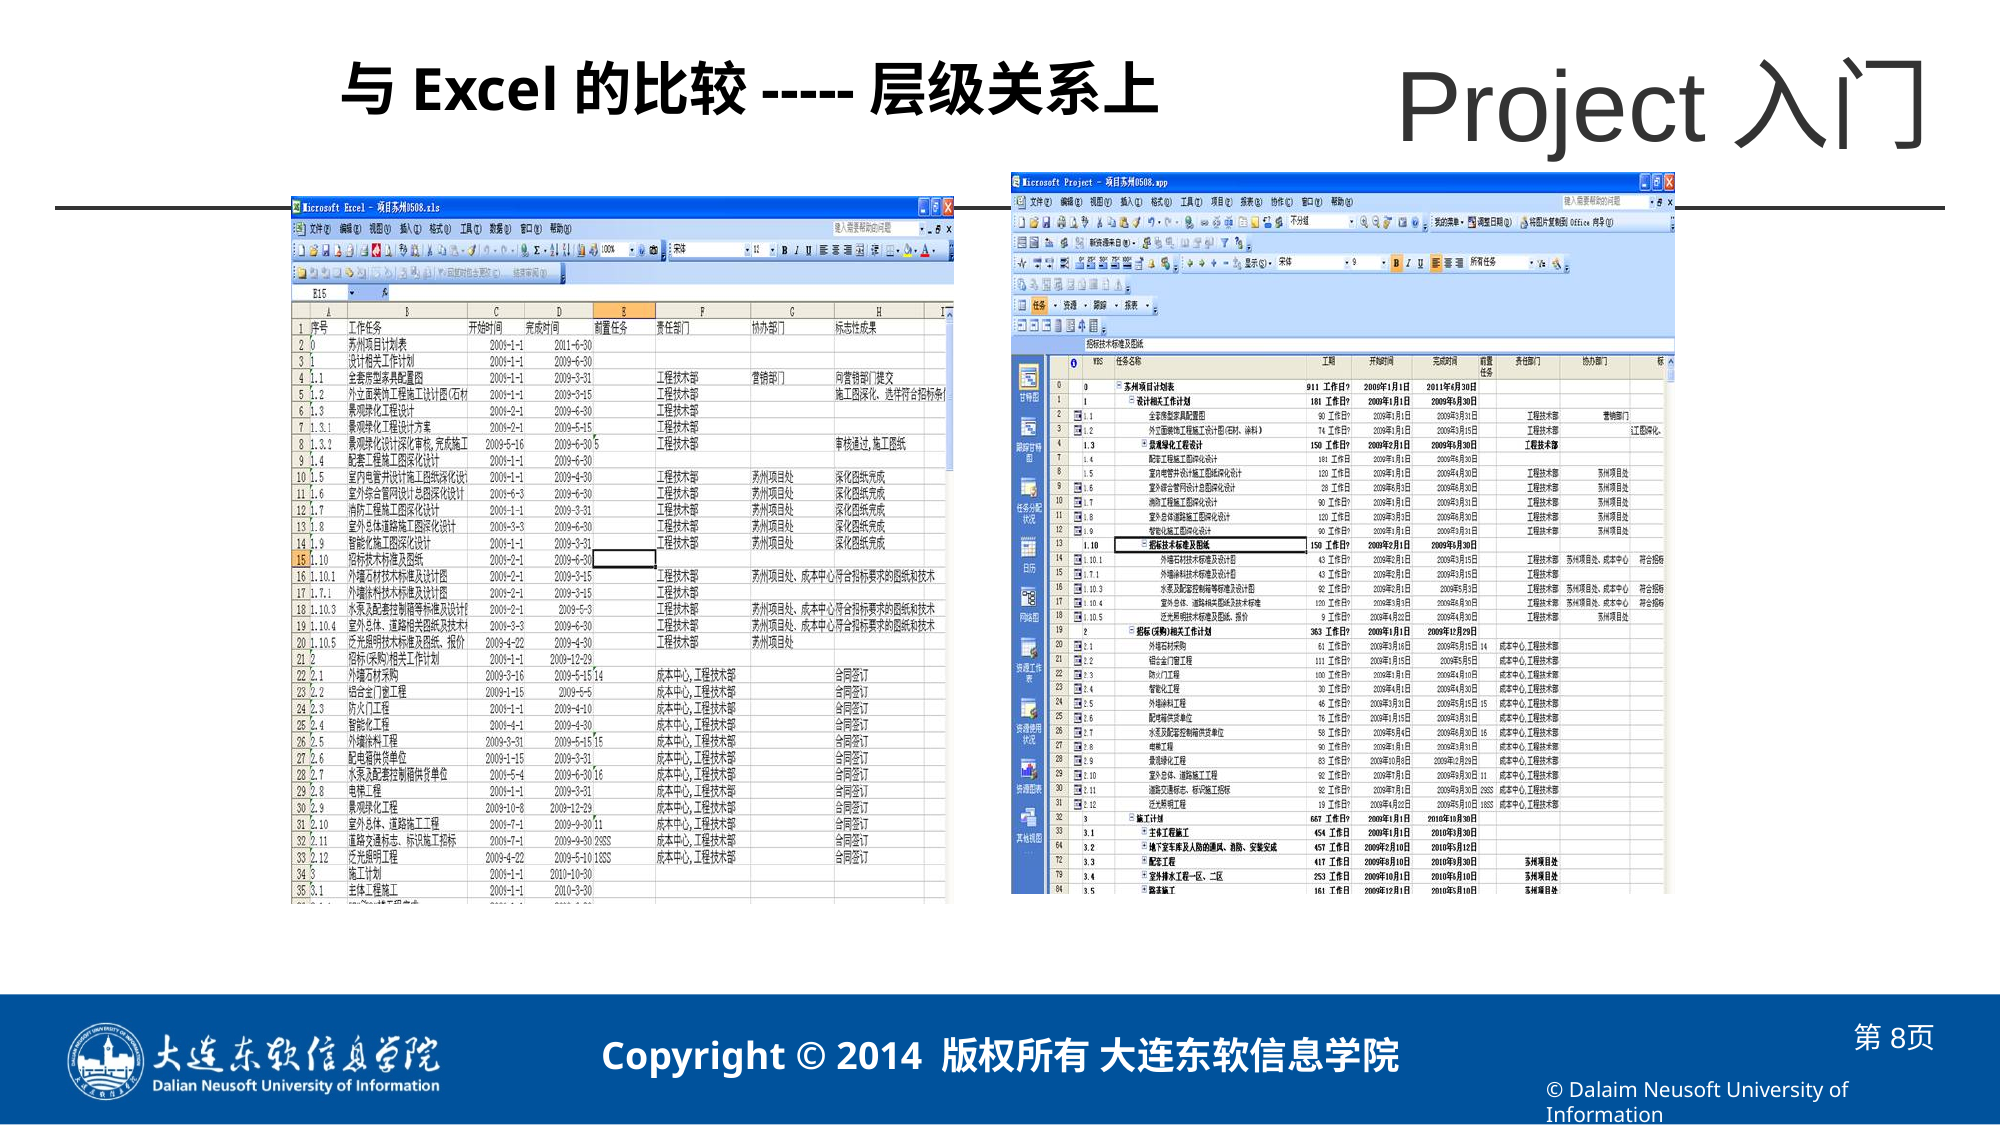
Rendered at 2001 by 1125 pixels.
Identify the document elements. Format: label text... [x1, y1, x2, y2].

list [1011, 172, 1675, 894]
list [290, 196, 954, 904]
title 与Excel的比较-----层级关系上 [324, 45, 1675, 149]
picture [55, 1016, 445, 1103]
